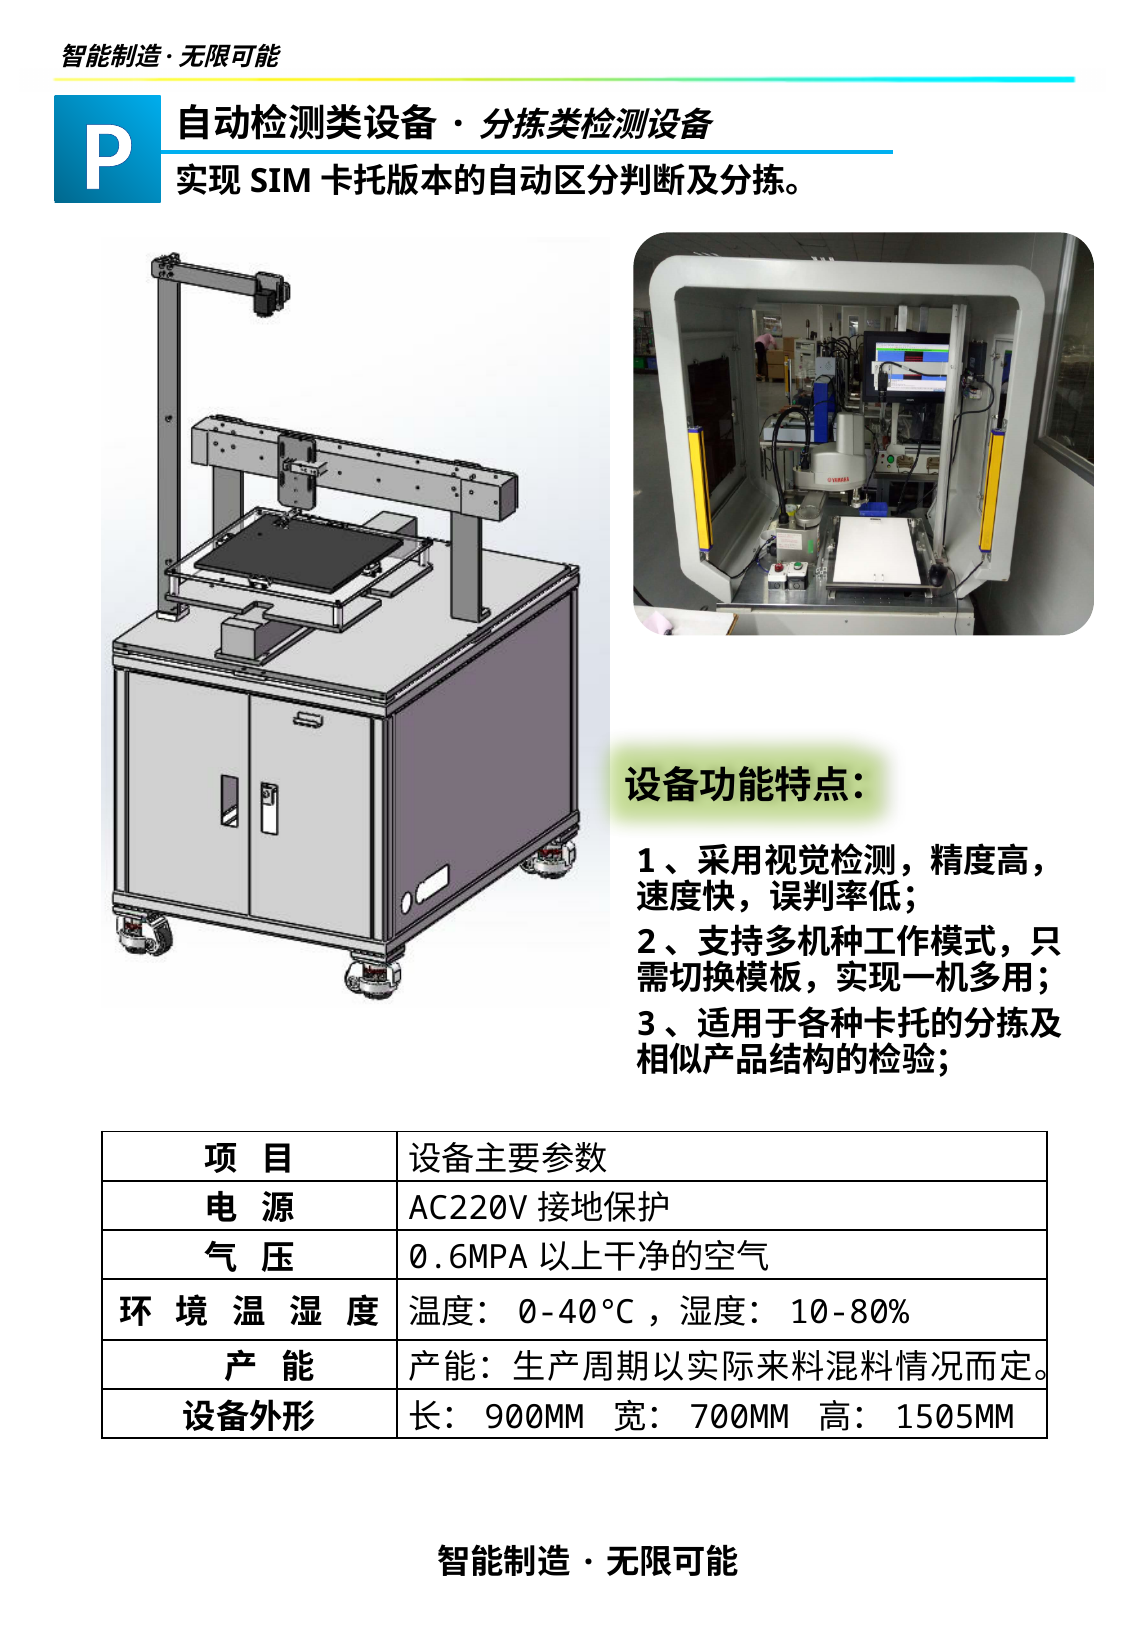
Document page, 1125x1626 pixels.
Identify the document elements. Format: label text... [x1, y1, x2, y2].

table_cell 温度：0-40℃，湿度：10-80% [398, 1280, 1046, 1339]
text_box 设备功能特点： [614, 753, 941, 814]
picture [18, 68, 1107, 93]
picture [101, 237, 610, 1008]
table_cell 产能 [103, 1341, 396, 1388]
text_box 自动检测类设备·分拣类检测设备 [163, 99, 846, 150]
table_cell 0.6MPA以上干净的空气 [398, 1231, 1046, 1278]
table_cell 产能：生产周期以实际来料混料情况而定。 [398, 1341, 1046, 1388]
table_header 设备主要参数 [398, 1132, 1046, 1180]
text_box P [52, 99, 163, 204]
table_cell 设备外形 [103, 1390, 396, 1437]
text_box 1、采用视觉检测，精度高，速度快，误判率低； 2、支持多机种工作模式，只需切换模板，实现一机多用； 3、适用于各种卡托的分拣及相似产品结构的检验； [621, 836, 1106, 1087]
table_cell 环境温湿度 [103, 1280, 396, 1339]
text_box 智能制造·无限可能 [422, 1533, 755, 1588]
table_header 项目 [103, 1132, 396, 1180]
picture [633, 232, 1095, 636]
text_box 实现SIM卡托版本的自动区分判断及分拣。 [160, 151, 965, 207]
table_cell AC220V接地保护 [398, 1182, 1046, 1229]
table_cell 气压 [103, 1231, 396, 1278]
table_cell 电源 [103, 1182, 396, 1229]
text_box 智能制造·无限可能 [44, 32, 294, 66]
table_cell 长：900MM 宽：700MM 高：1505MM [398, 1390, 1046, 1437]
